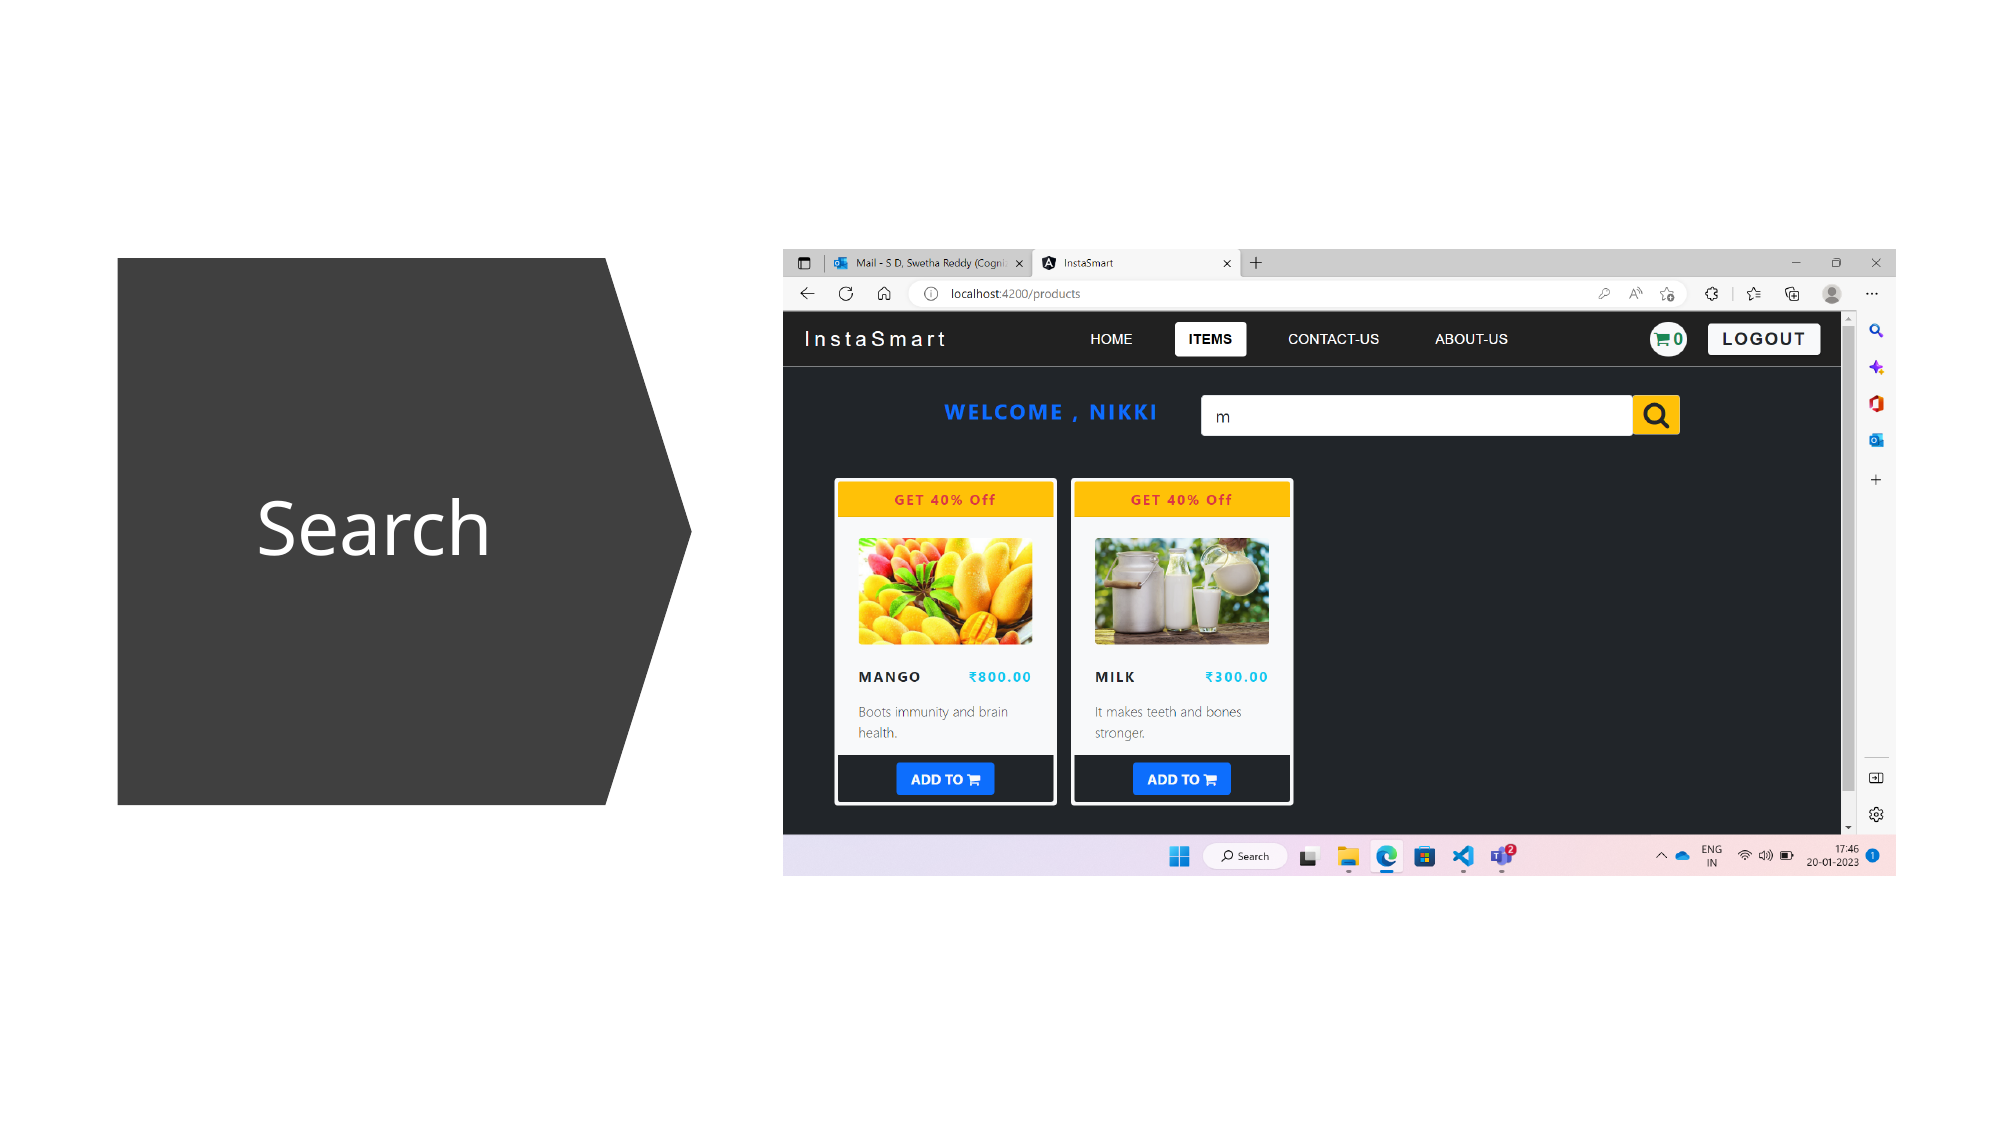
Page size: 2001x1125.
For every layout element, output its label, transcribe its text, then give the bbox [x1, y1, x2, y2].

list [783, 249, 1896, 876]
text_box [116, 257, 693, 807]
title Search [168, 322, 601, 741]
